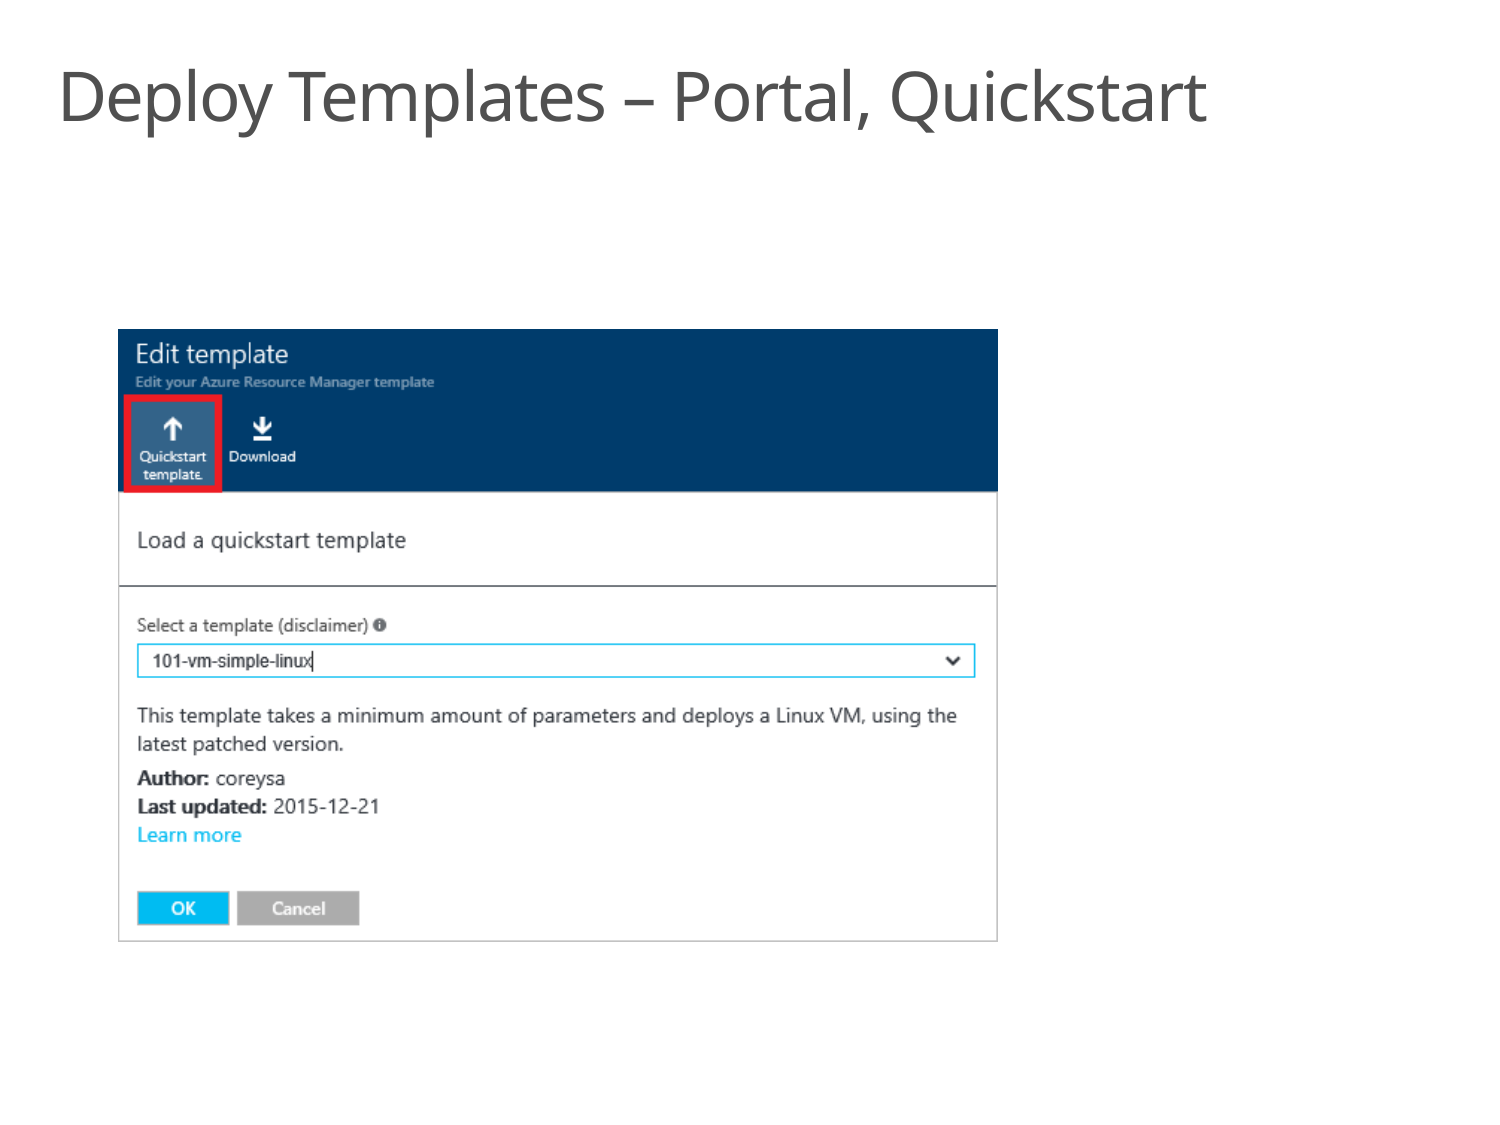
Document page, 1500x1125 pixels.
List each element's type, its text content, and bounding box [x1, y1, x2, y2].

title Deploy Templates – Portal, Quickstart [33, 47, 1468, 196]
picture [117, 329, 998, 943]
